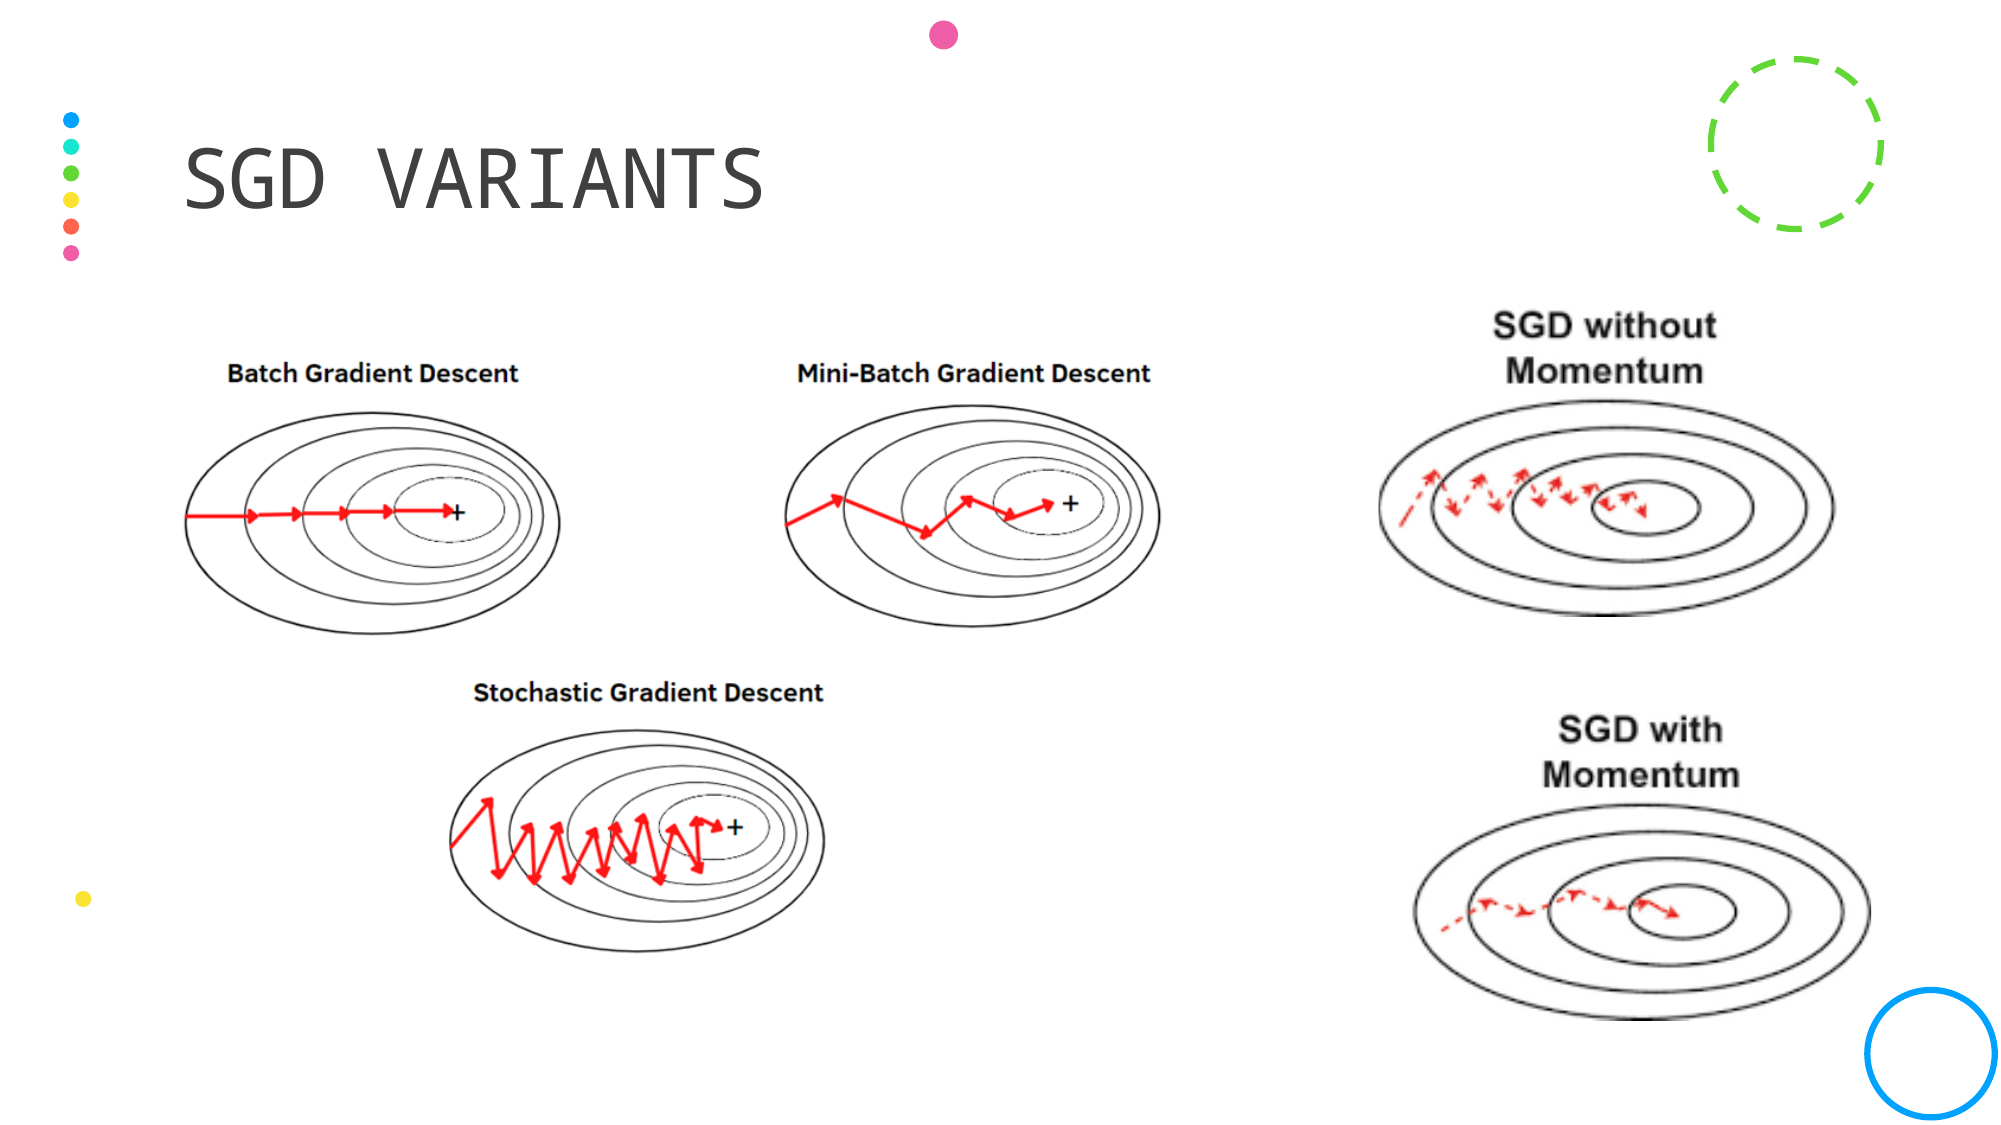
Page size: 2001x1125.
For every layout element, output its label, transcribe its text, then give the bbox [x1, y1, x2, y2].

picture [1378, 306, 1849, 618]
picture [128, 337, 1243, 963]
title SGD VariAnts [180, 69, 1830, 294]
picture [1401, 710, 1872, 1022]
